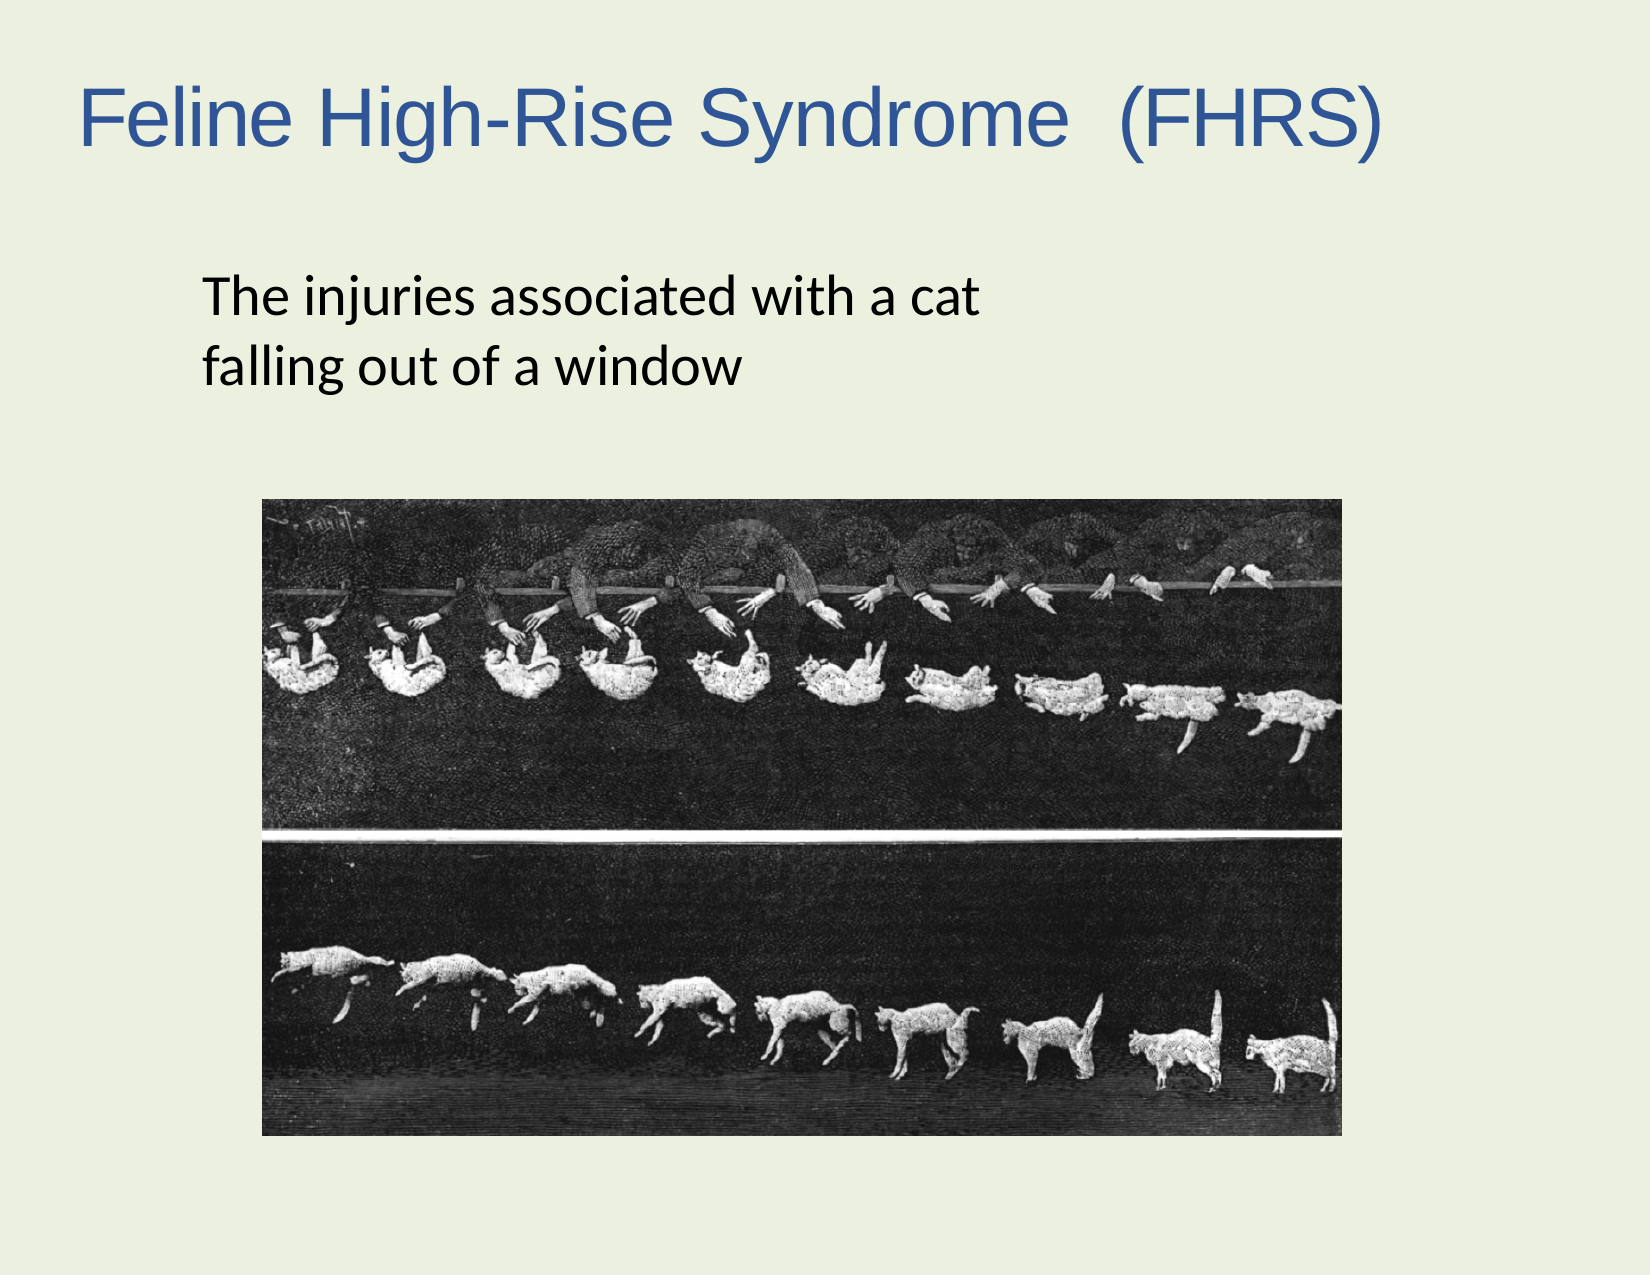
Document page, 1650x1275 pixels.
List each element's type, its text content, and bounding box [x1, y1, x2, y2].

text_box The injuries associated with a cat falling out of a window [187, 249, 1013, 405]
text_box Feline High-Rise Syndrome (FHRS) [74, 107, 1493, 163]
picture [262, 499, 1343, 1137]
